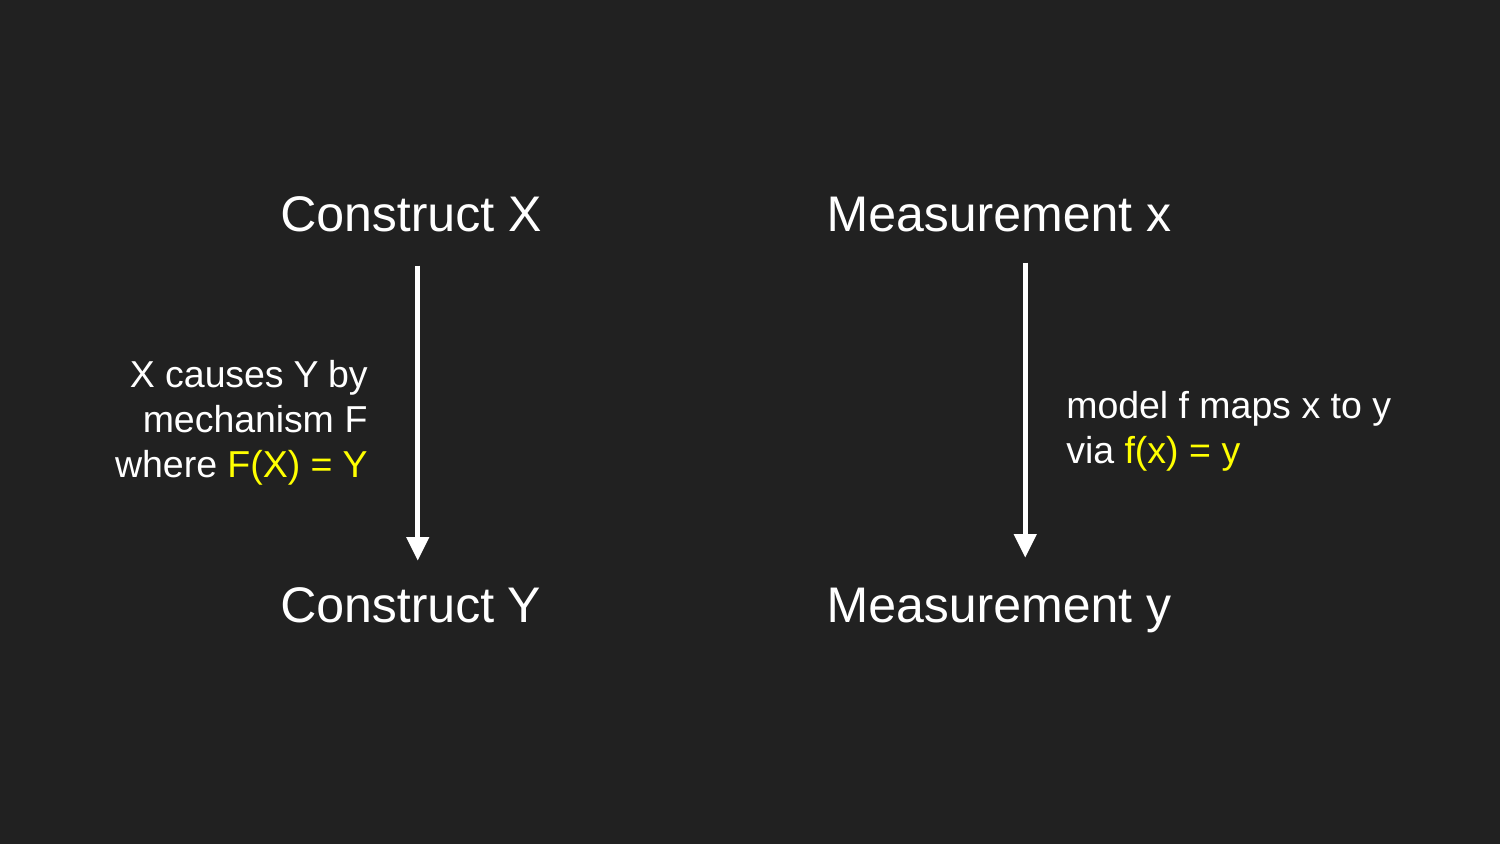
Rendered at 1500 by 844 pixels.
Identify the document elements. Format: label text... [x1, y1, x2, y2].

text_box Construct X [265, 166, 570, 263]
text_box model f maps x to y via f(x) = y [1051, 365, 1439, 483]
text_box Measurement x [811, 166, 1239, 263]
text_box Construct Y [265, 557, 570, 654]
text_box X causes Y by mechanism F where F(X) = Y [78, 334, 383, 492]
text_box Measurement y [811, 557, 1239, 654]
